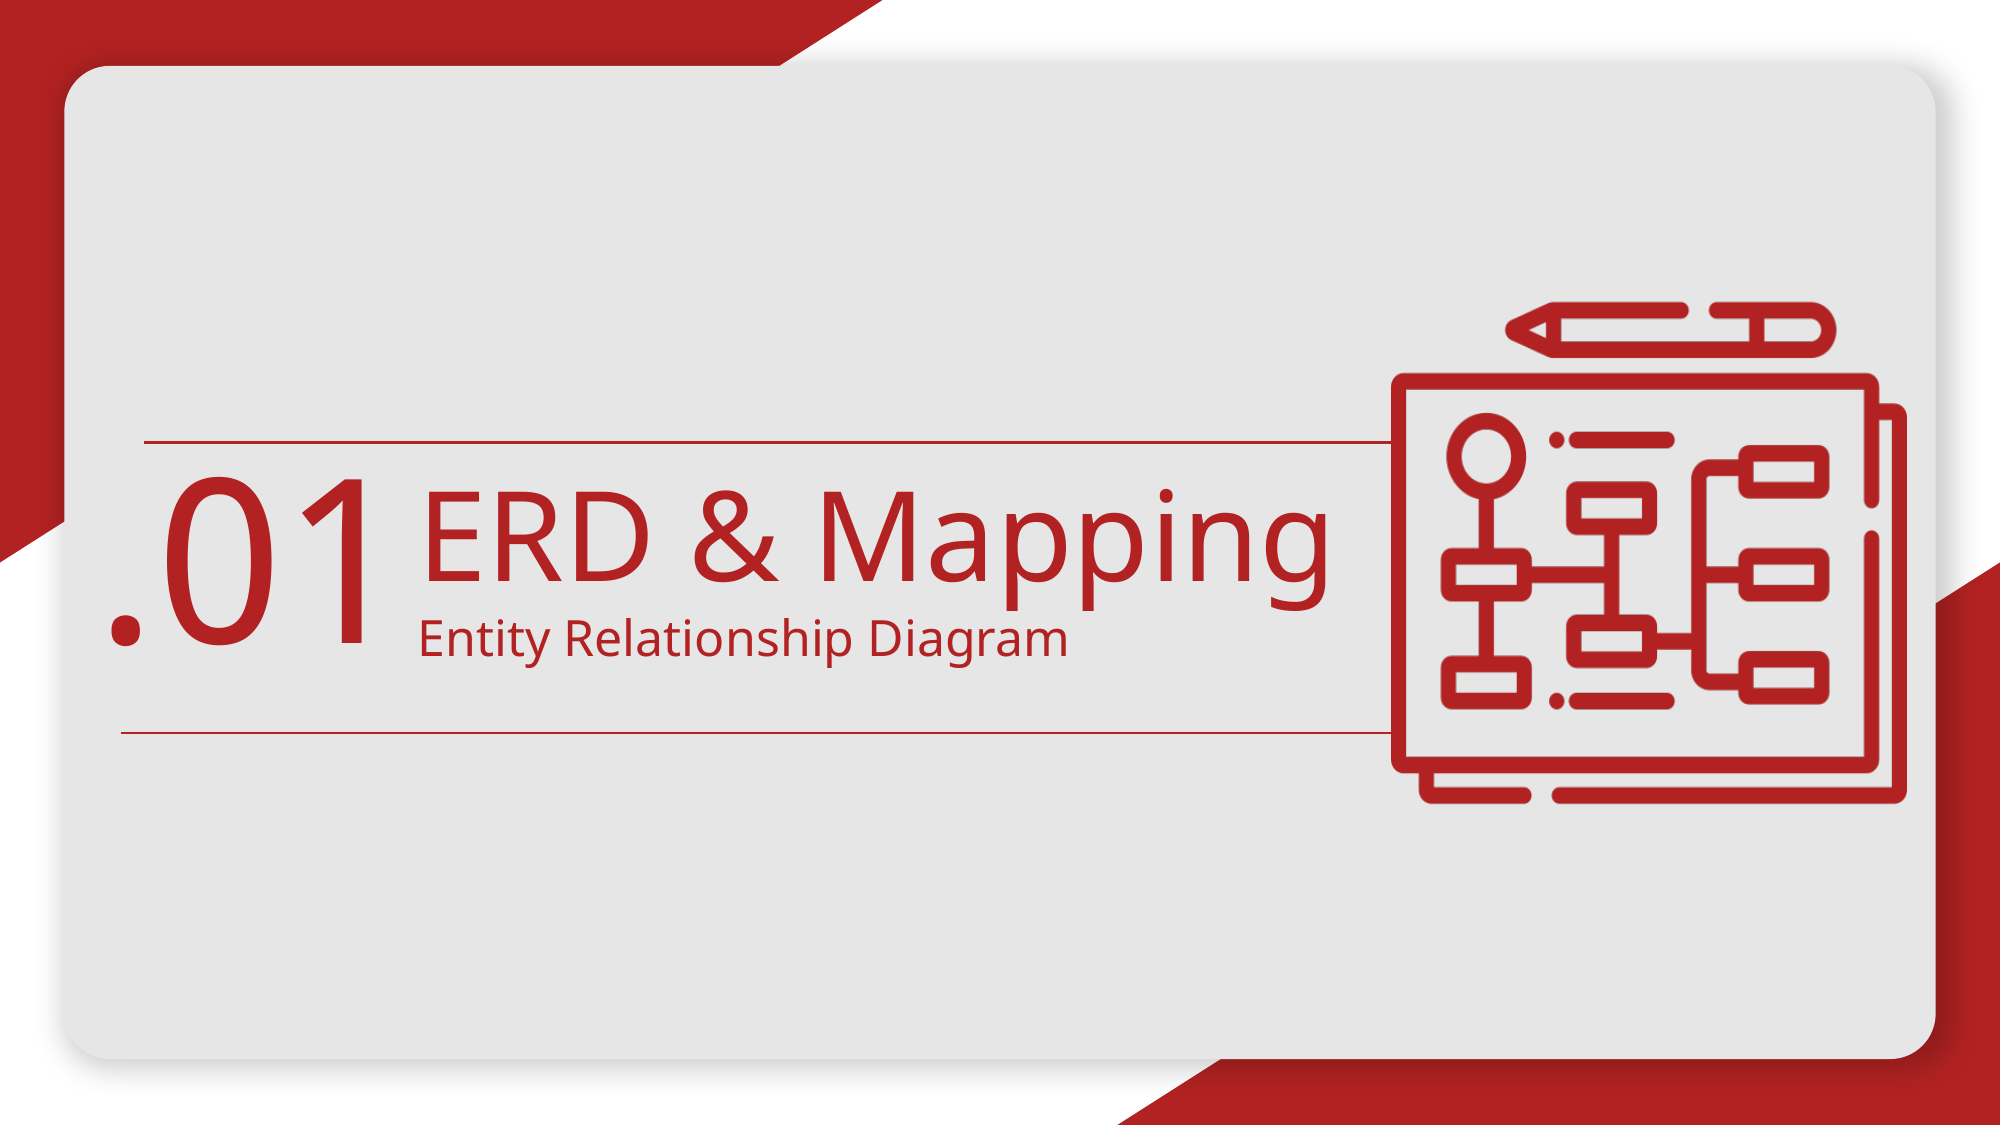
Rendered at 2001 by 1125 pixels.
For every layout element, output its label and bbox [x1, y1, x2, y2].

text_box [1116, 561, 2000, 1125]
picture [1391, 271, 1908, 835]
text_box [64, 406, 1381, 700]
text_box [0, 0, 884, 564]
text_box [63, 64, 1937, 1061]
